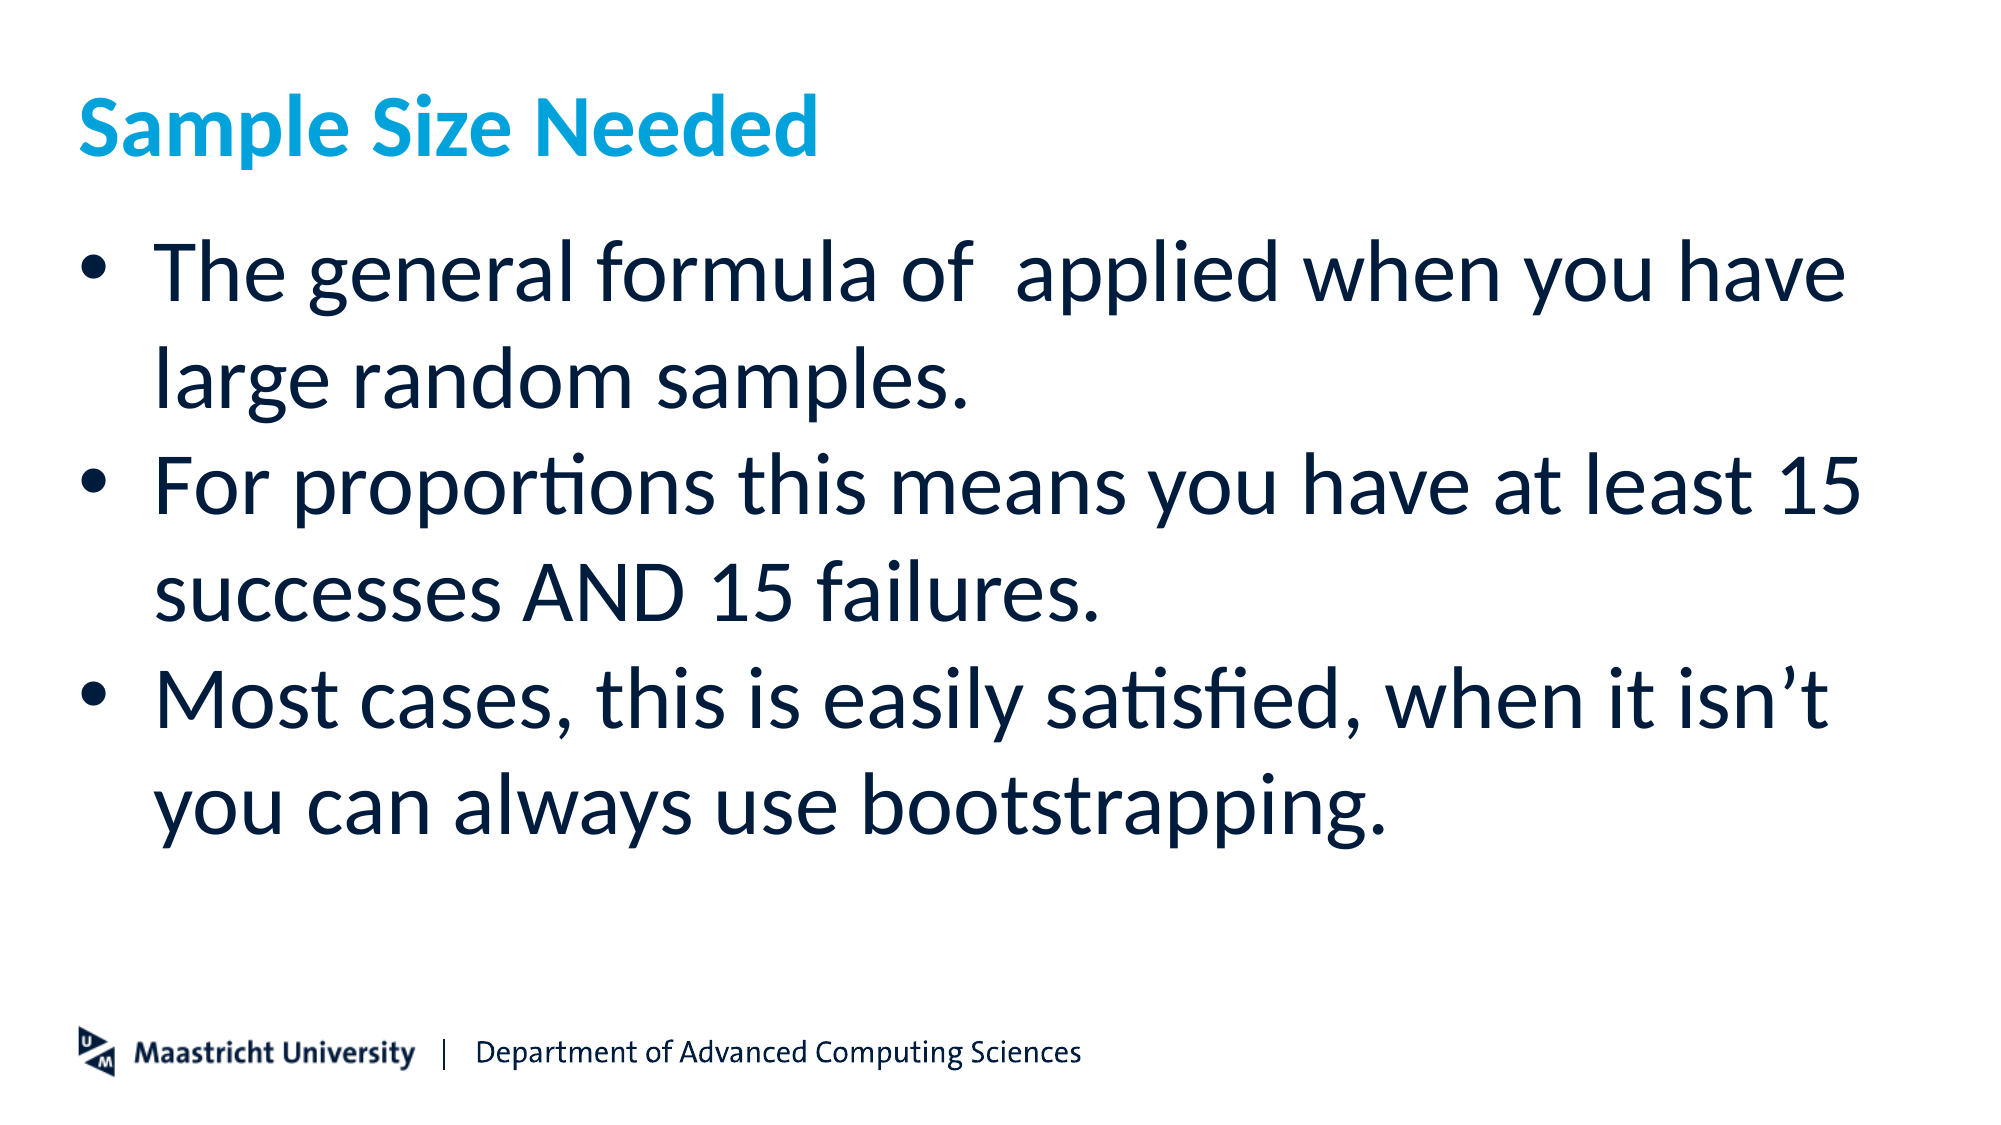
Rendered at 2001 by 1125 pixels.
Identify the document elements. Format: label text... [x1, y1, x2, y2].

title Sample Size Needed [78, 67, 1900, 192]
